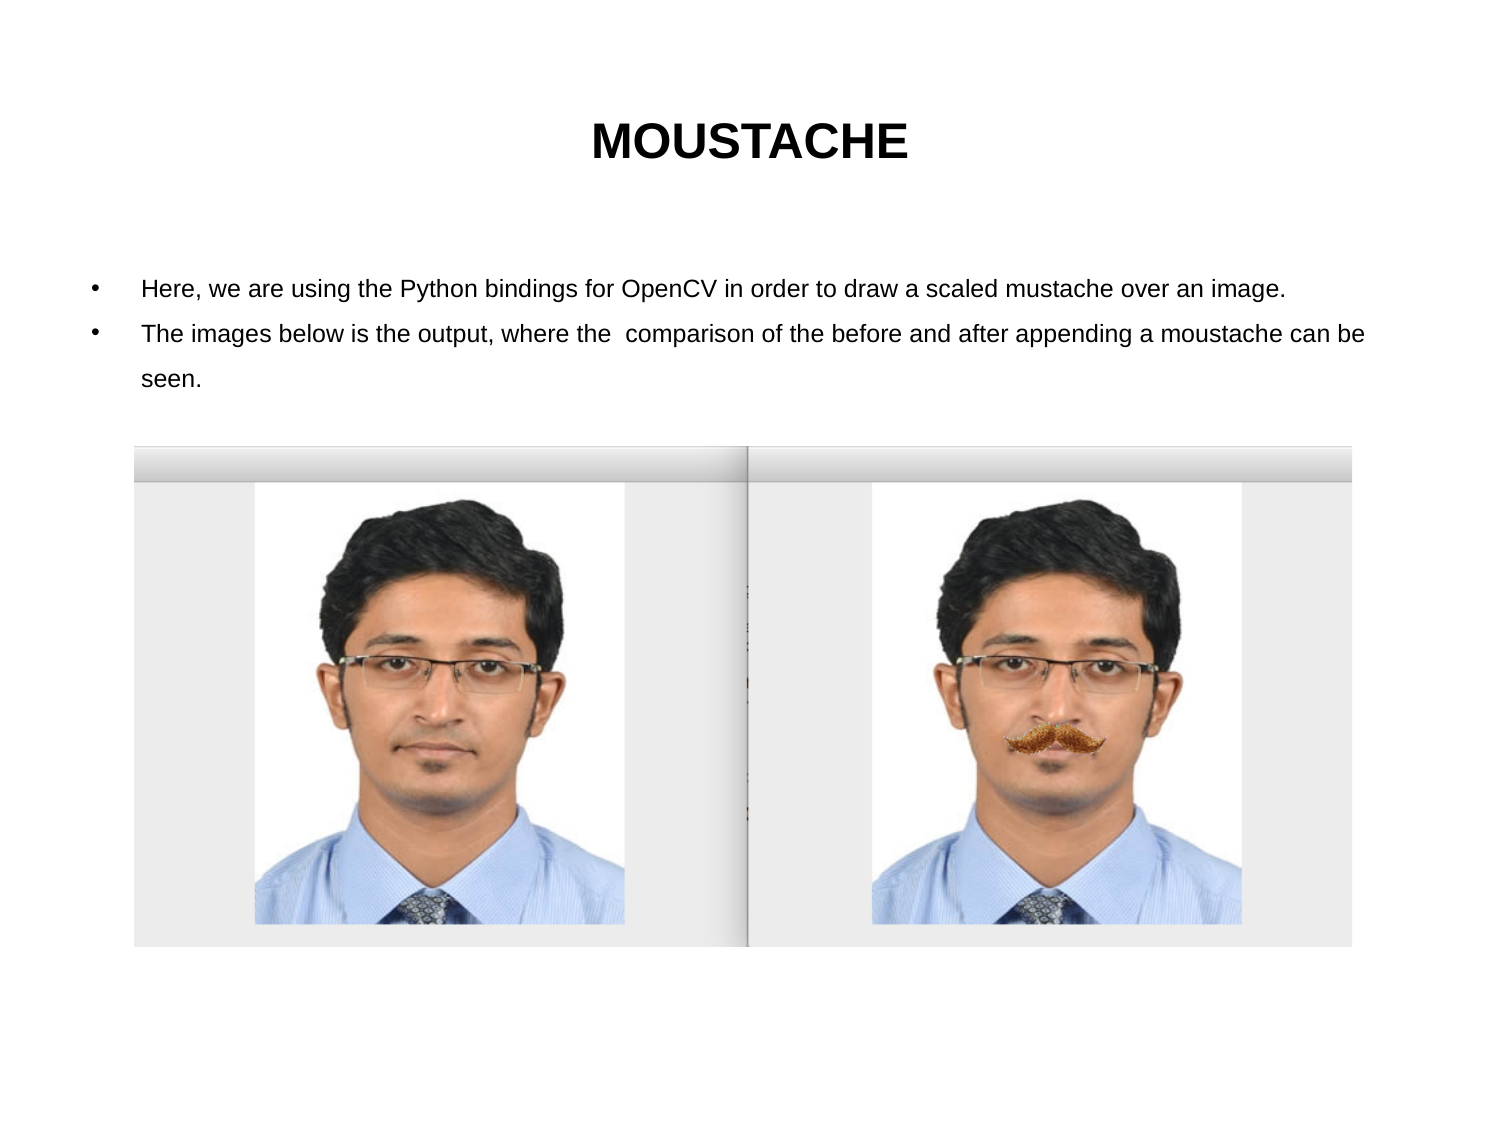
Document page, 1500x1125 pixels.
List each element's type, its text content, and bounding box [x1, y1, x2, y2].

picture [123, 446, 1353, 973]
title MOUSTACHE [75, 45, 1425, 233]
list Here, we are using the Python bindings for OpenCV in order to draw a scaled mustache over an image. The images below is the output, where the comparison of the before and after appending a moustache can be seen. [51, 249, 1451, 1053]
